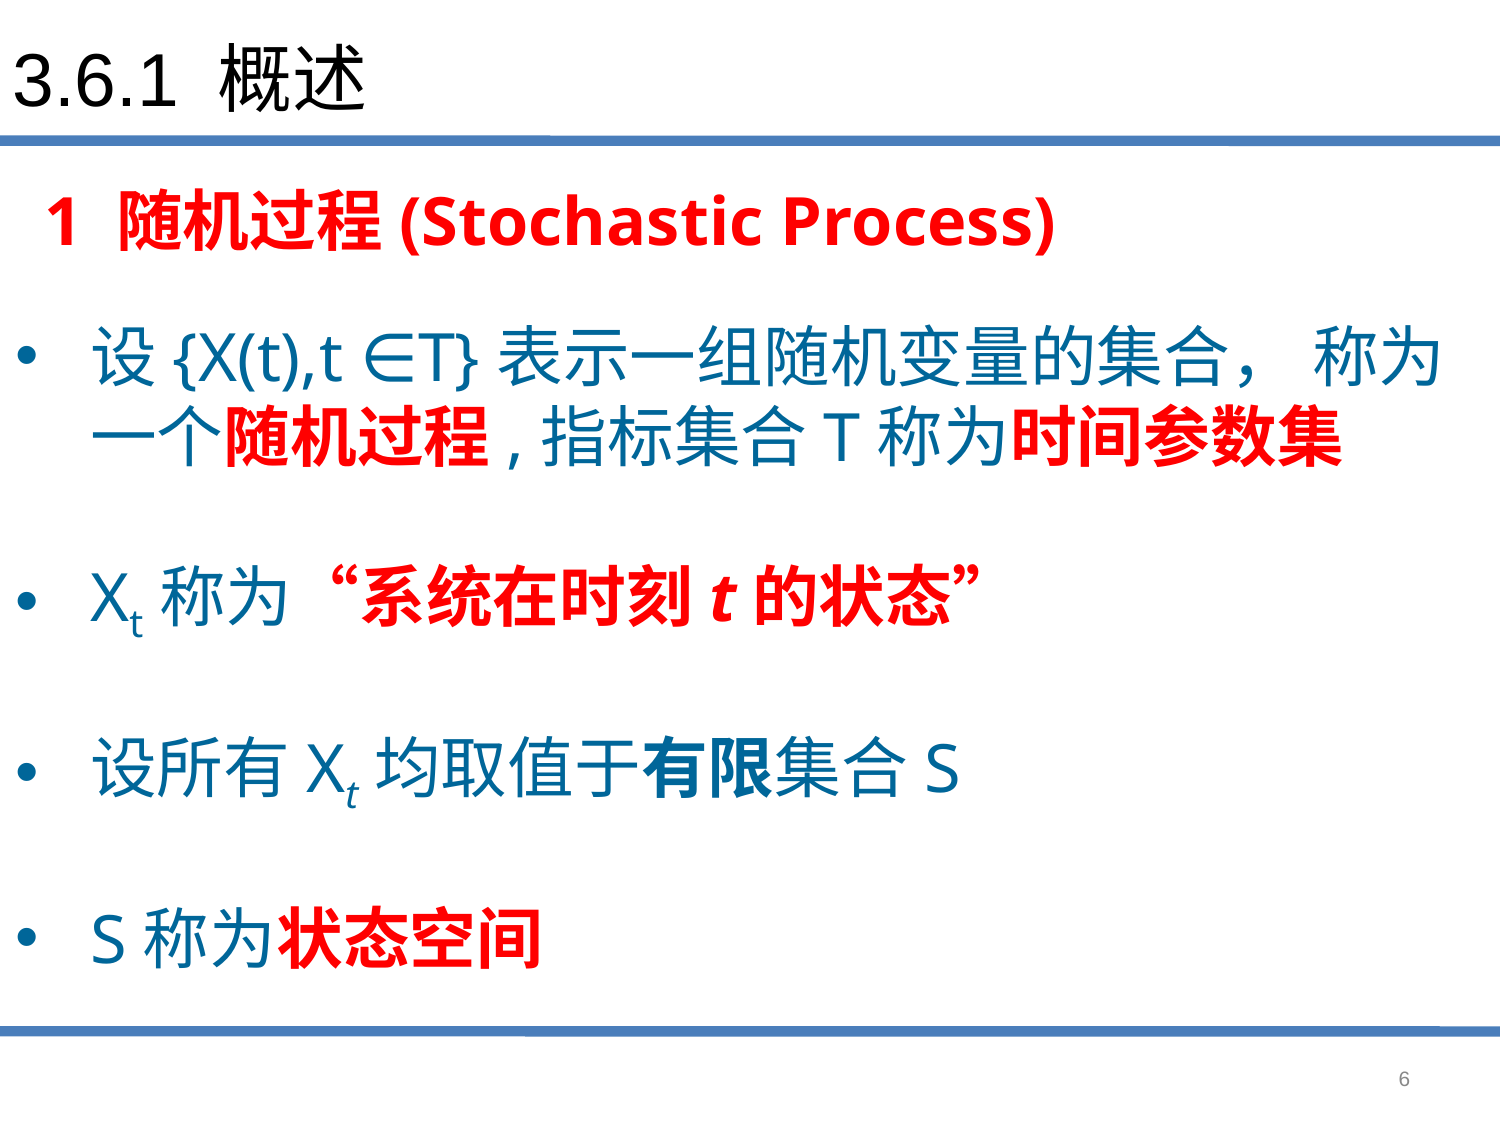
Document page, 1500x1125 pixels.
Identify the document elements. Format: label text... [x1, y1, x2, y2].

text_box 1 随机过程(Stochastic Process) [30, 171, 1381, 266]
title 3.6.1 概述 [0, 23, 1348, 129]
slide_number 6 [1074, 1048, 1425, 1109]
text_box 设{X(t),t ∈T}表示一组随机变量的集合， 称为一个随机过程,指标集合T称为时间参数集 Xt称为“系统在时刻t的状态” 设所有Xt均取值于有限集合S S称为状态空间 [0, 307, 1474, 984]
